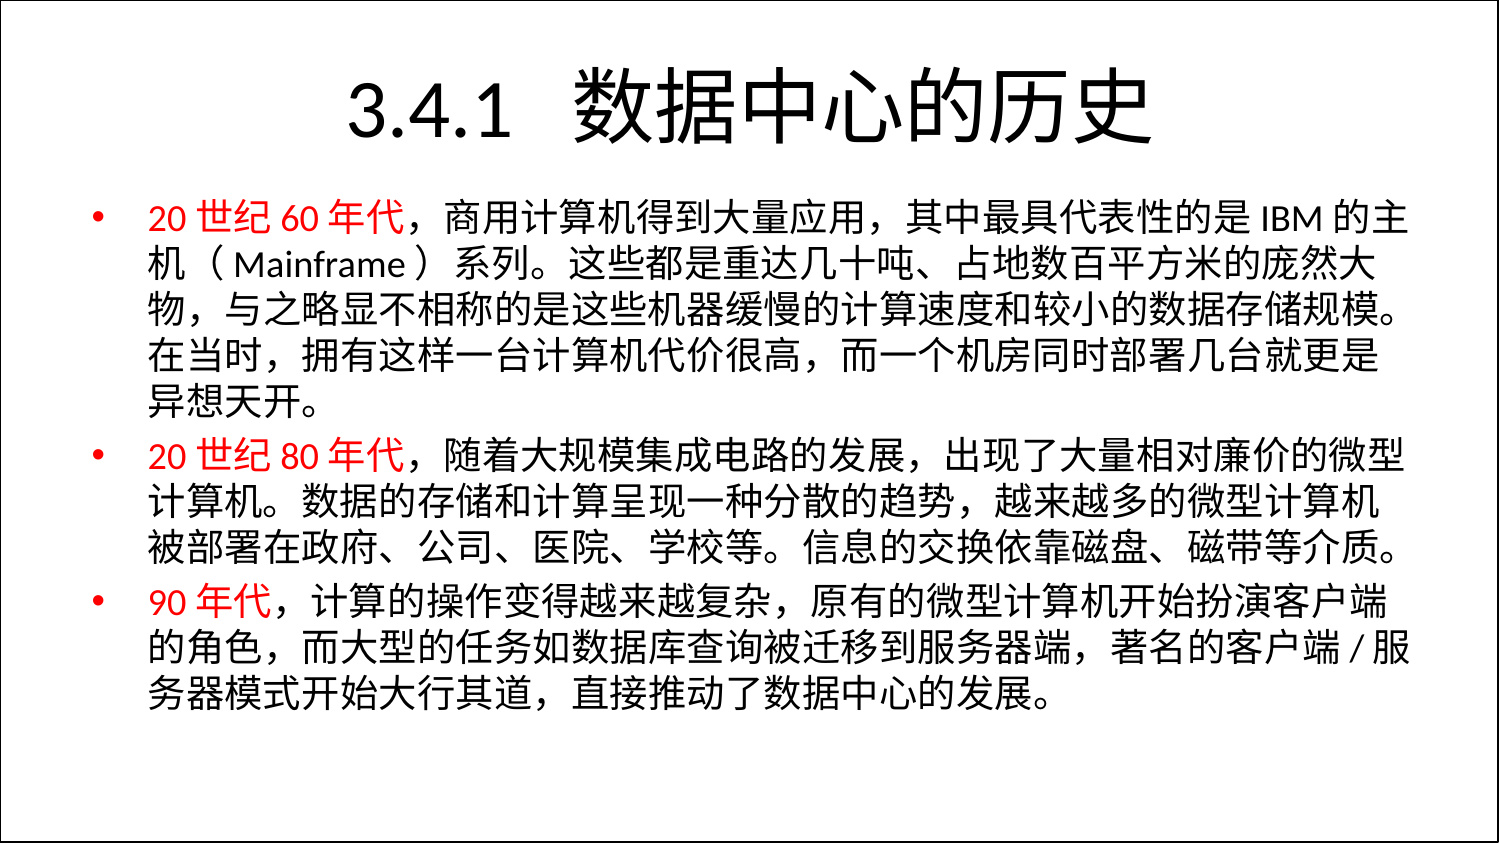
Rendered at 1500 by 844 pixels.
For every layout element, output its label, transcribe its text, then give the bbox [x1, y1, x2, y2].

list 20世纪60年代，商用计算机得到大量应用，其中最具代表性的是IBM的主机（Mainframe）系列。这些都是重达几十吨、占地数百平方米的庞然大物，与之略显不相称的是这些机器缓慢的计算速度和较小的数据存储规模。在当时，拥有这样一台计算机代价很高，而一个机房同时部署几台就更是异想天开。 20世纪80年代，随着大规模集成电路的发展，出现了大量相对廉价的微型计算机。数据的存储和计算呈现一种分散的趋势，越来越多的微型计算机被部署在政府、公司、医院、学校等。信息的交换依靠磁盘、磁带等介质。 90年代，计算的操作变得越来越复杂，原有的微型计算机开始扮演客户端的角色，而大型的任务如数据库查询被迁移到服务器端，著名的客户端/服务器模式开始大行其道，直接推动了数据中心的发展。 [76, 185, 1427, 743]
title 3.4.1 数据中心的历史 [75, 33, 1425, 175]
